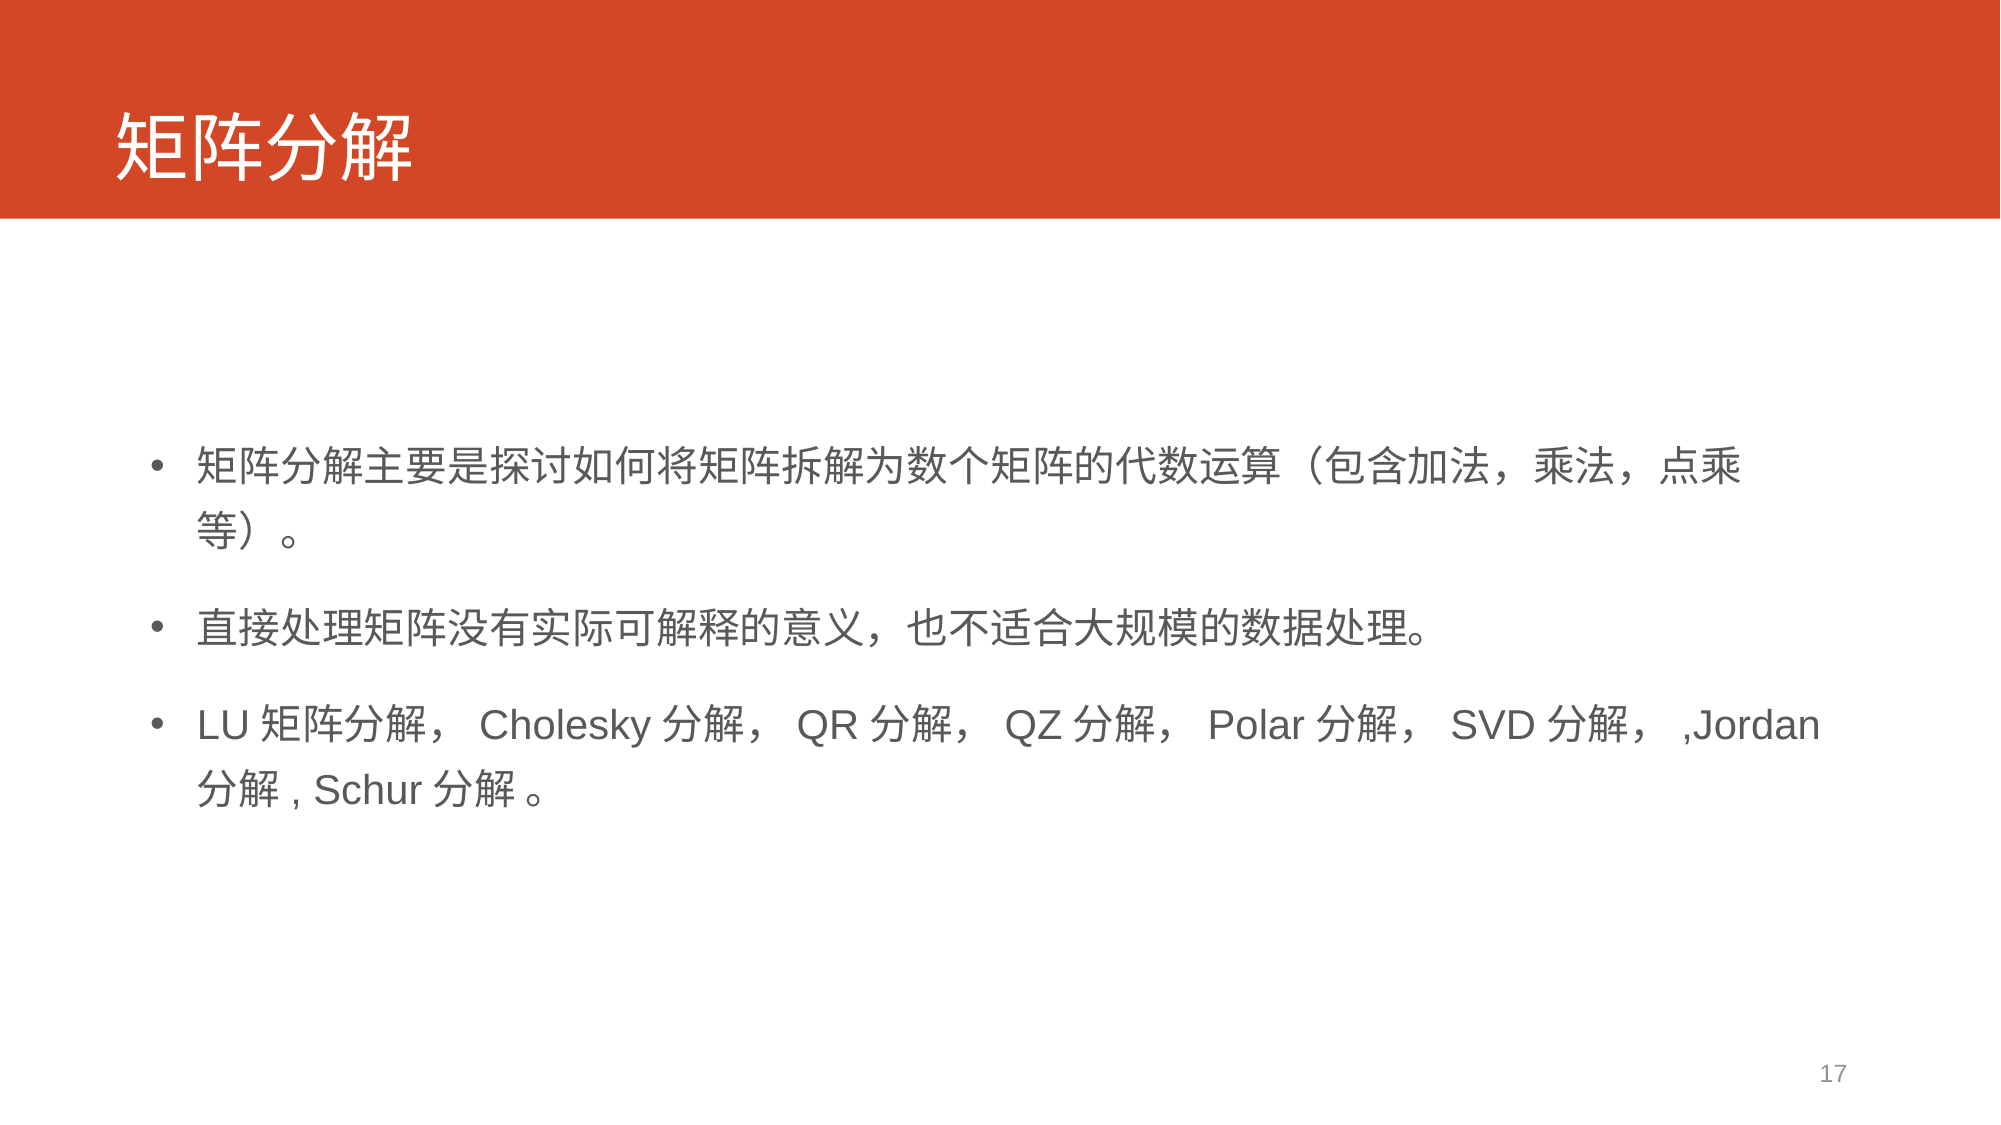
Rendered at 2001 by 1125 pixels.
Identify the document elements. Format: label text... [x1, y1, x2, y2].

title 矩阵分解 [99, 0, 1863, 199]
slide_number 17 [1325, 1042, 1863, 1103]
list 矩阵分解主要是探讨如何将矩阵拆解为数个矩阵的代数运算（包含加法，乘法，点乘等）。 直接处理矩阵没有实际可解释的意义，也不适合大规模的数据处理。 LU矩阵分解，Cholesky分解，QR分解，QZ分解，Polar分解，SVD分解，,Jordan分解, Schur分解 。 [150, 425, 1825, 1014]
